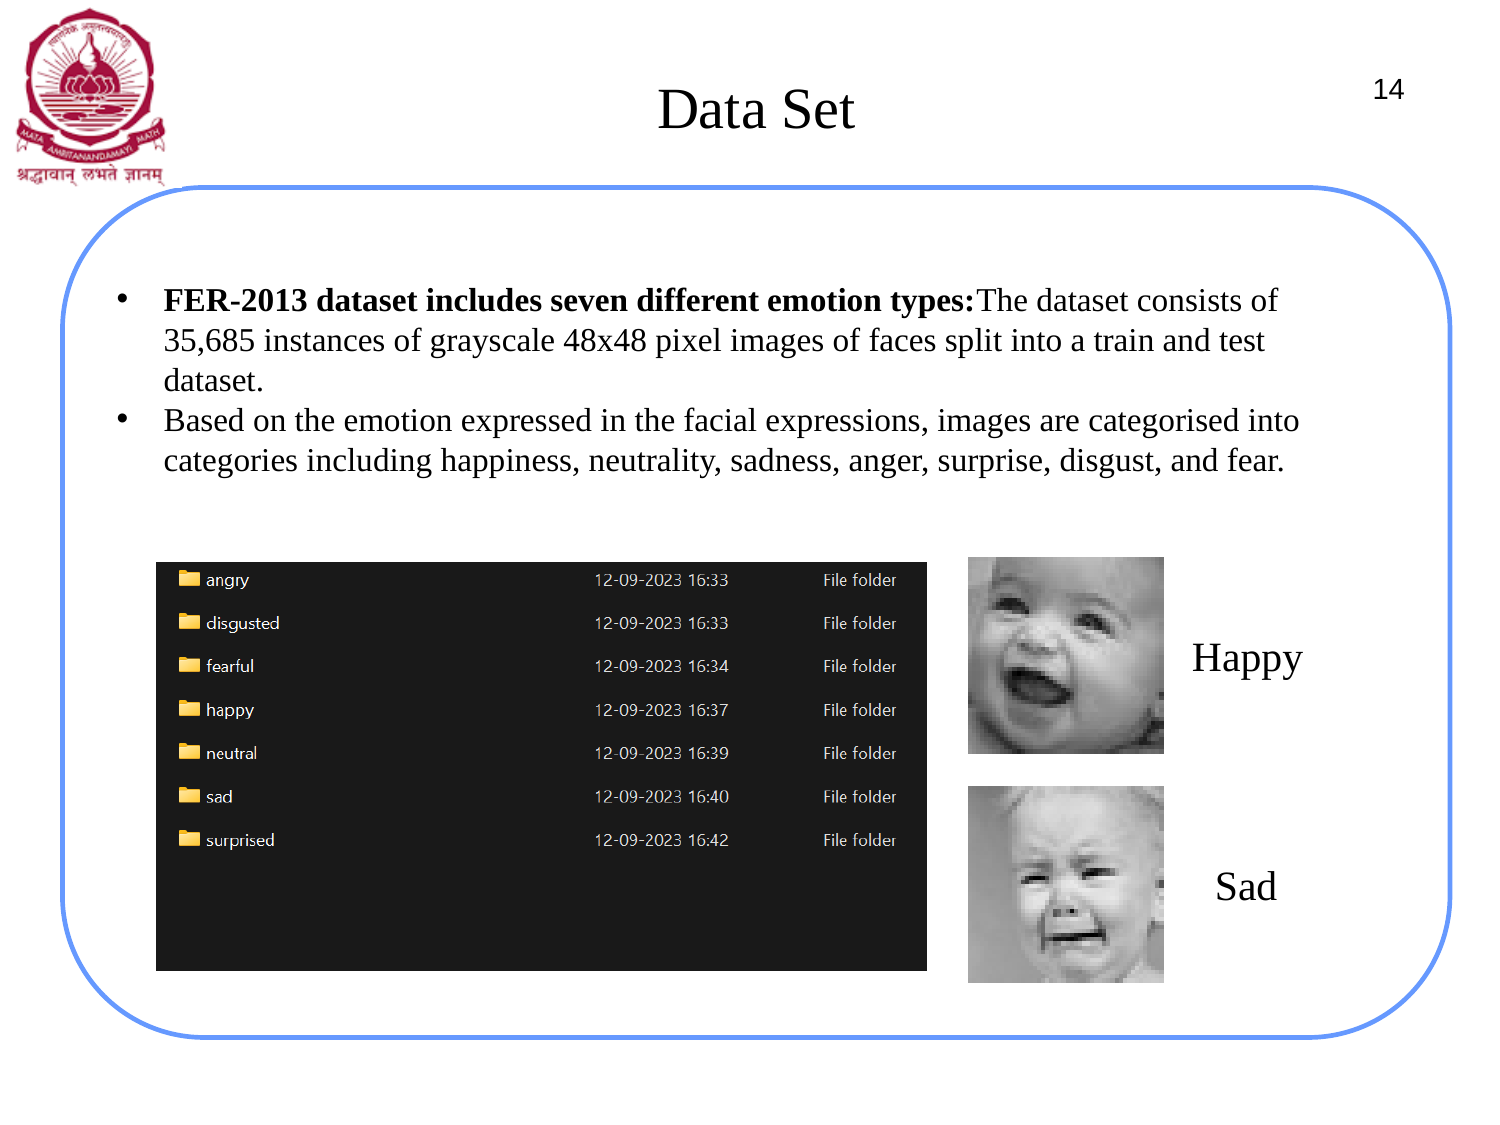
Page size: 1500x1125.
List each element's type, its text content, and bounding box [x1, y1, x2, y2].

picture [0, 6, 182, 188]
picture [967, 786, 1164, 983]
text_box Data Set [156, 31, 1357, 178]
picture [156, 562, 927, 972]
text_box Happy [1169, 622, 1331, 688]
text_box Sad [1169, 851, 1329, 917]
slide_number 14 [1364, 62, 1413, 730]
picture [967, 557, 1164, 754]
text_box FER-2013 dataset includes seven different emotion types:The dataset consists of 35,685 instances of grayscale 48x48 pixel images of faces split into a train and test dataset. Based on the emotion expressed in the facial expressions, images are categorised into categories including happiness, neutrality, sadness, anger, surprise, disgust, and fear. [101, 270, 1365, 486]
